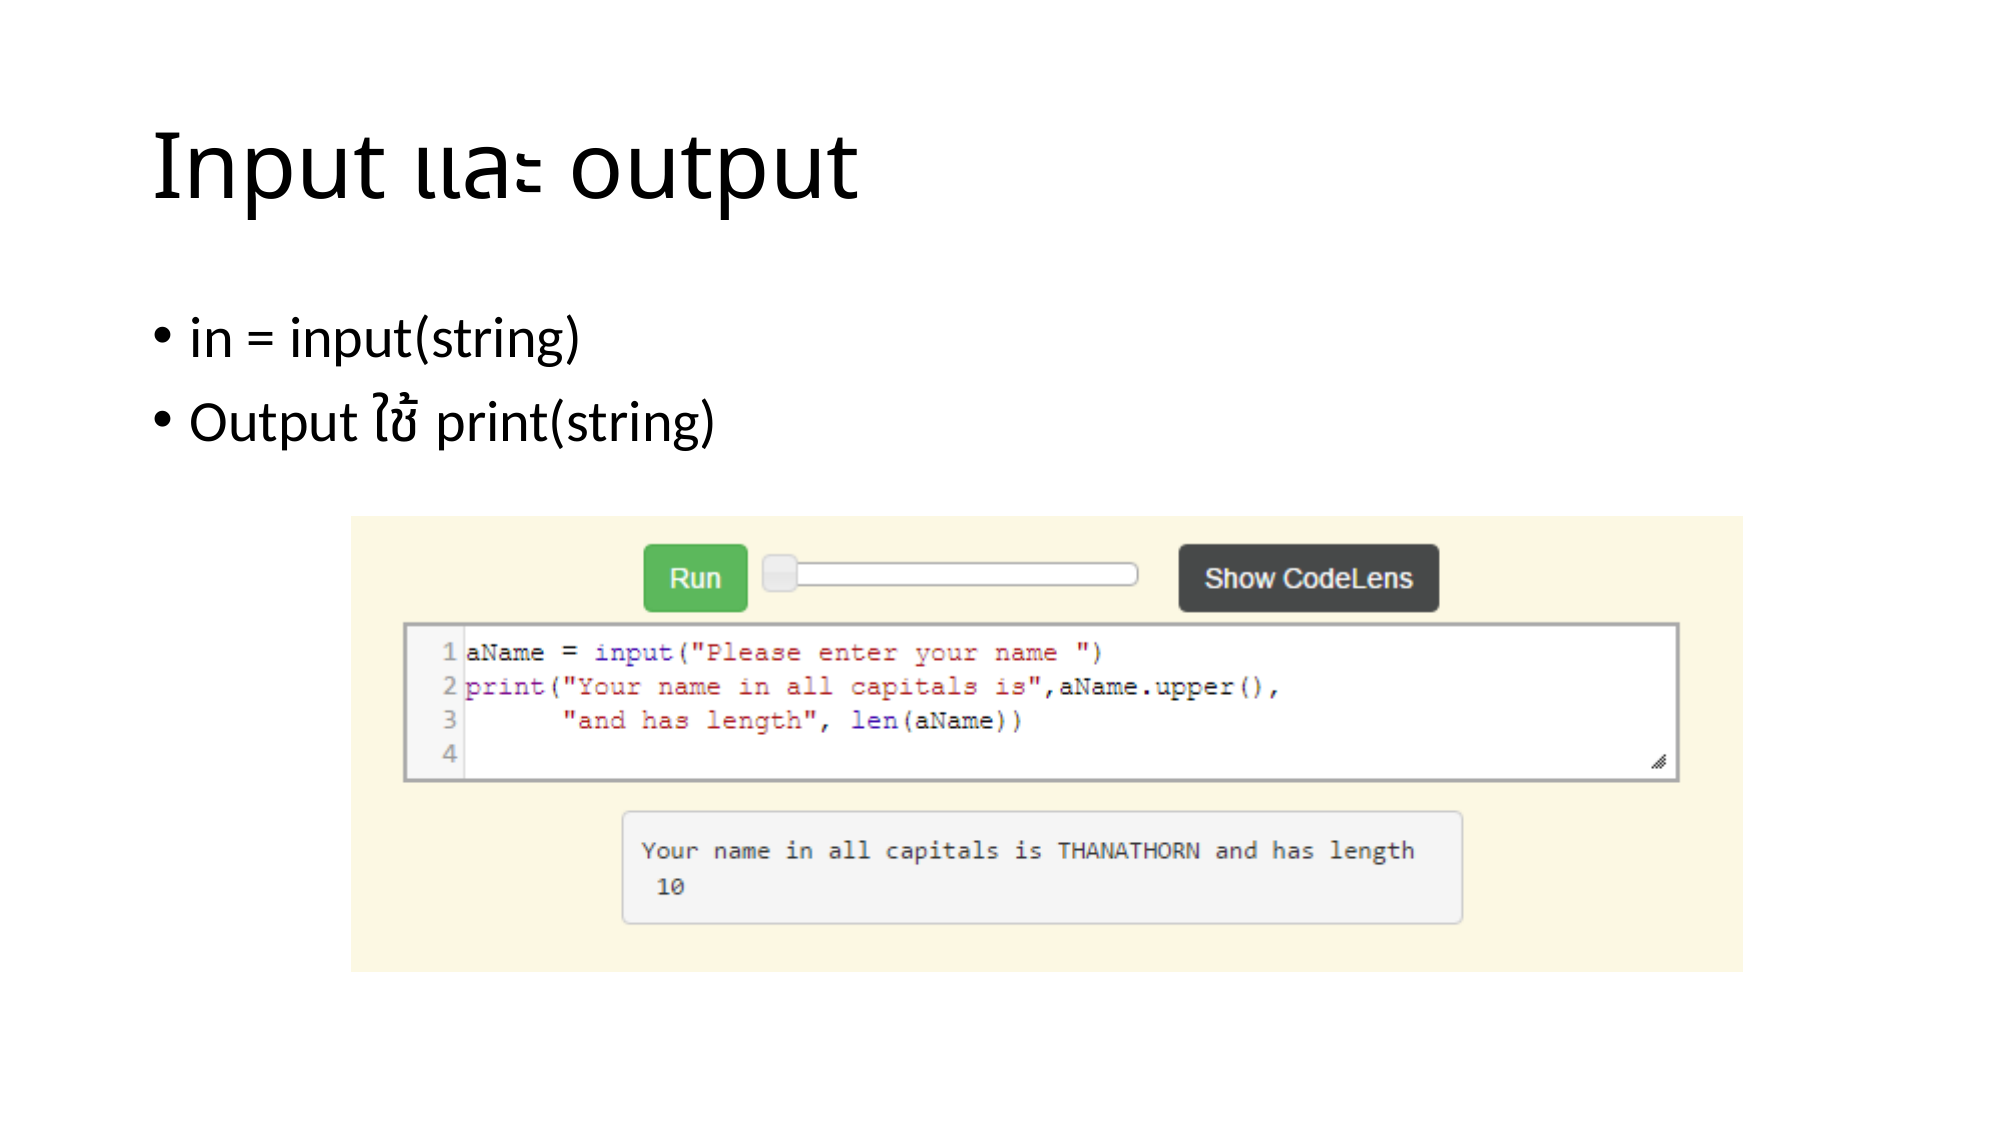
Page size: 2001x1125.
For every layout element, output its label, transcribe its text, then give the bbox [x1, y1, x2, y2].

list in = input(string) Output ใช้ print(string) [137, 299, 1863, 1014]
title Input และ output [137, 59, 1863, 278]
picture [351, 516, 1743, 972]
